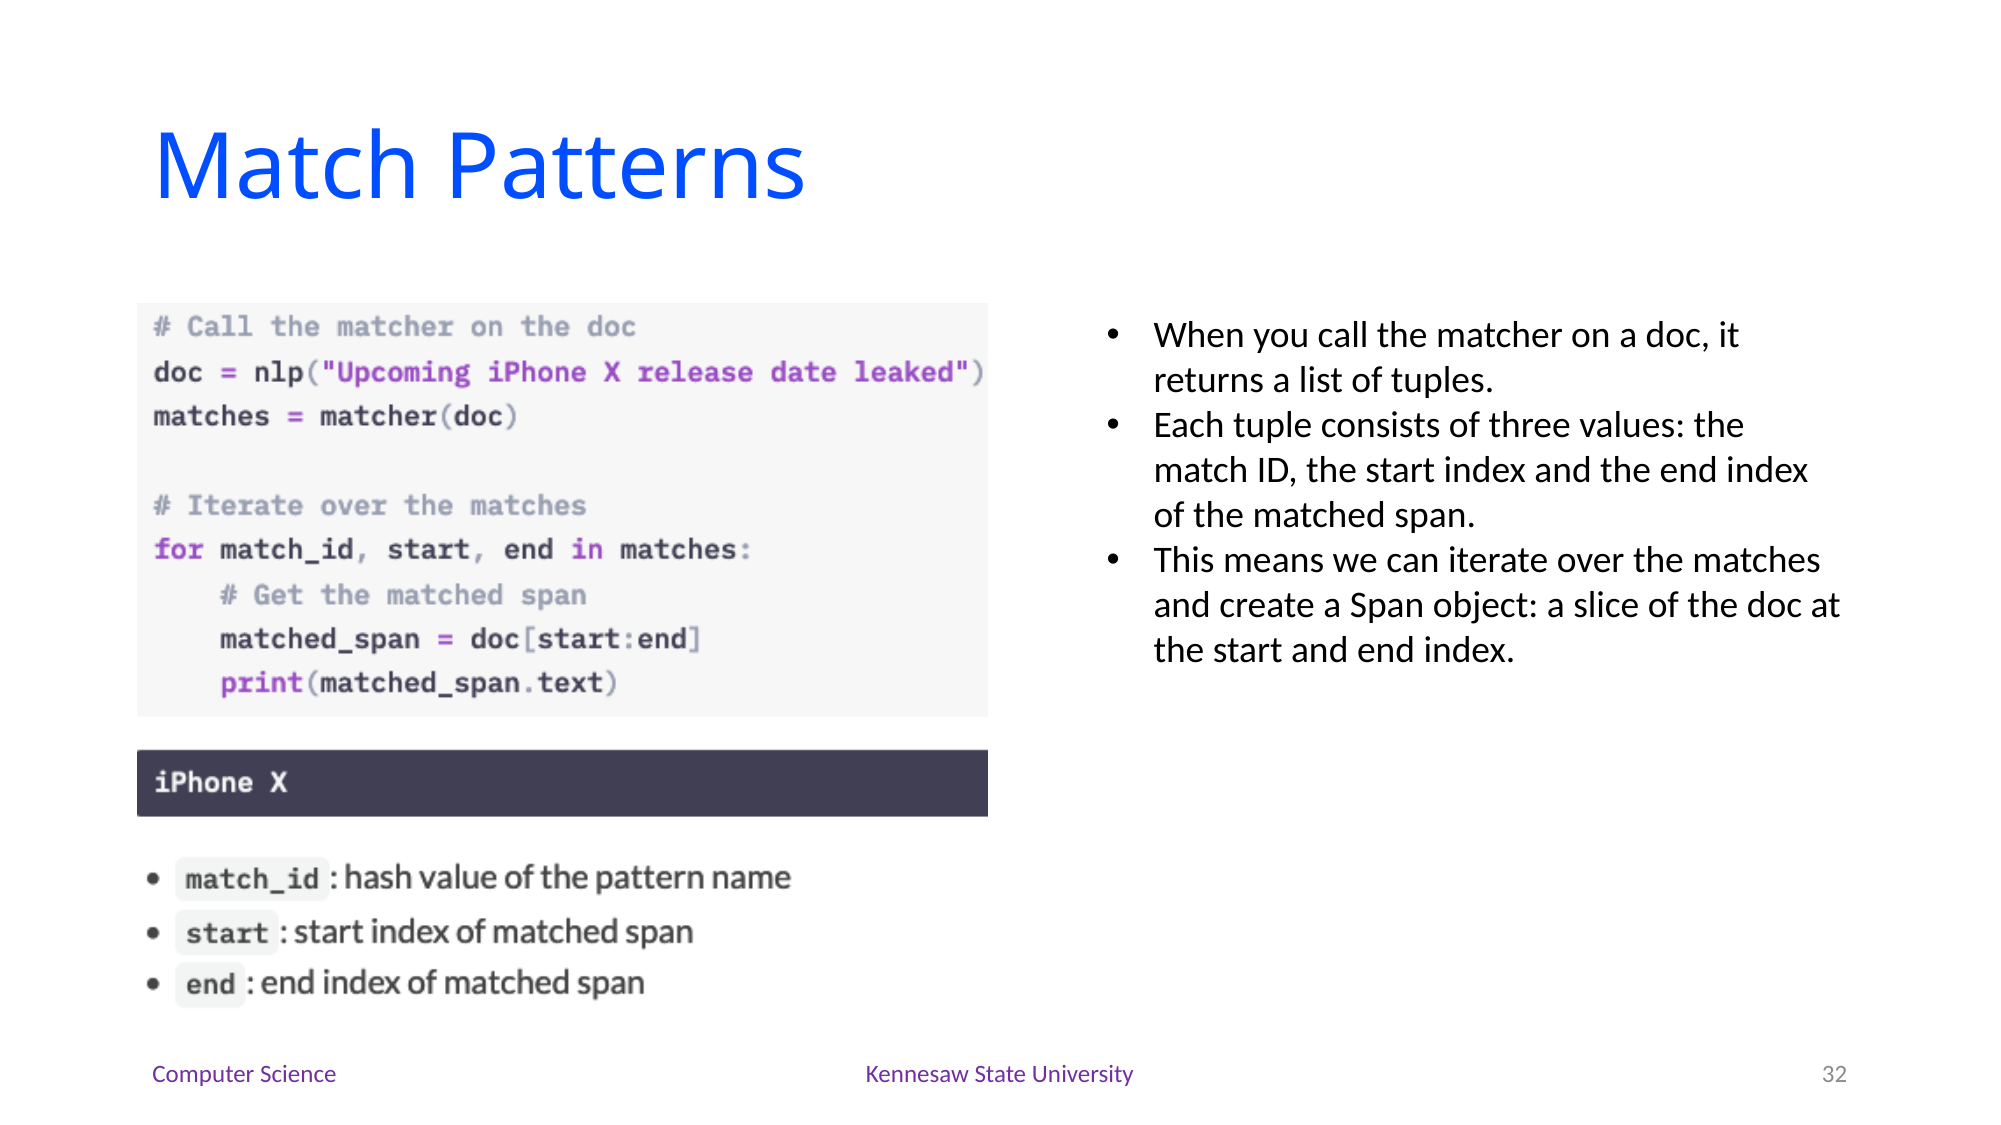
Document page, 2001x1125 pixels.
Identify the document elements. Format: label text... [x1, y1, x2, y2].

text_box When you call the matcher on a doc, it returns a list of tuples. Each tuple consists of three values: the match ID, the start index and the end index of the matched span. This means we can iterate over the matches and create a Span object: a slice of the doc at the start and end index. [1091, 303, 1863, 723]
slide_number Computer Science [137, 1042, 588, 1103]
title Match Patterns [137, 59, 1863, 278]
footer Kennesaw State University [662, 1042, 1338, 1103]
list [137, 303, 989, 1017]
slide_number 32 [1412, 1042, 1863, 1103]
